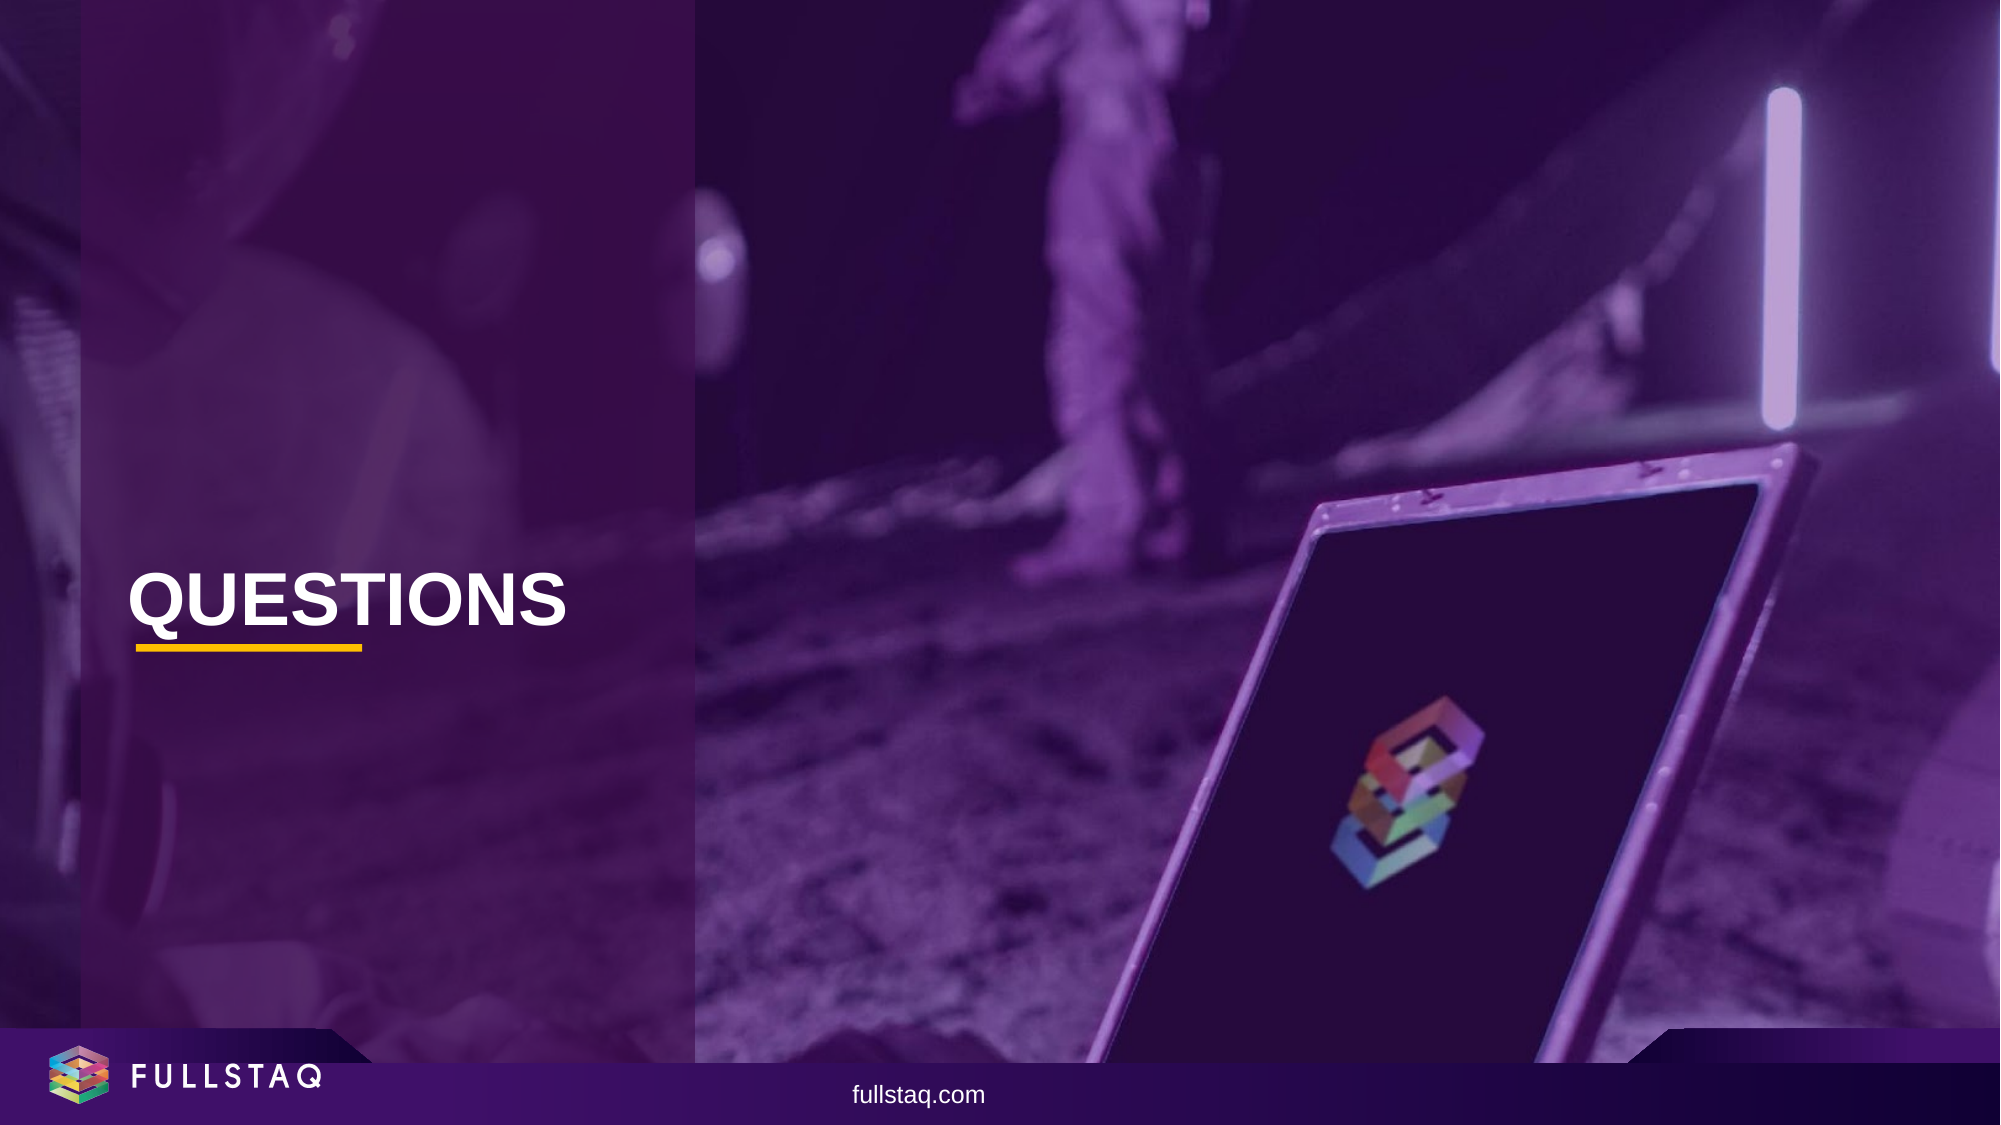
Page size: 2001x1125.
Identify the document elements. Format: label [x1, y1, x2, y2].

picture [0, 0, 2000, 1027]
text_box [0, 1027, 2000, 1125]
